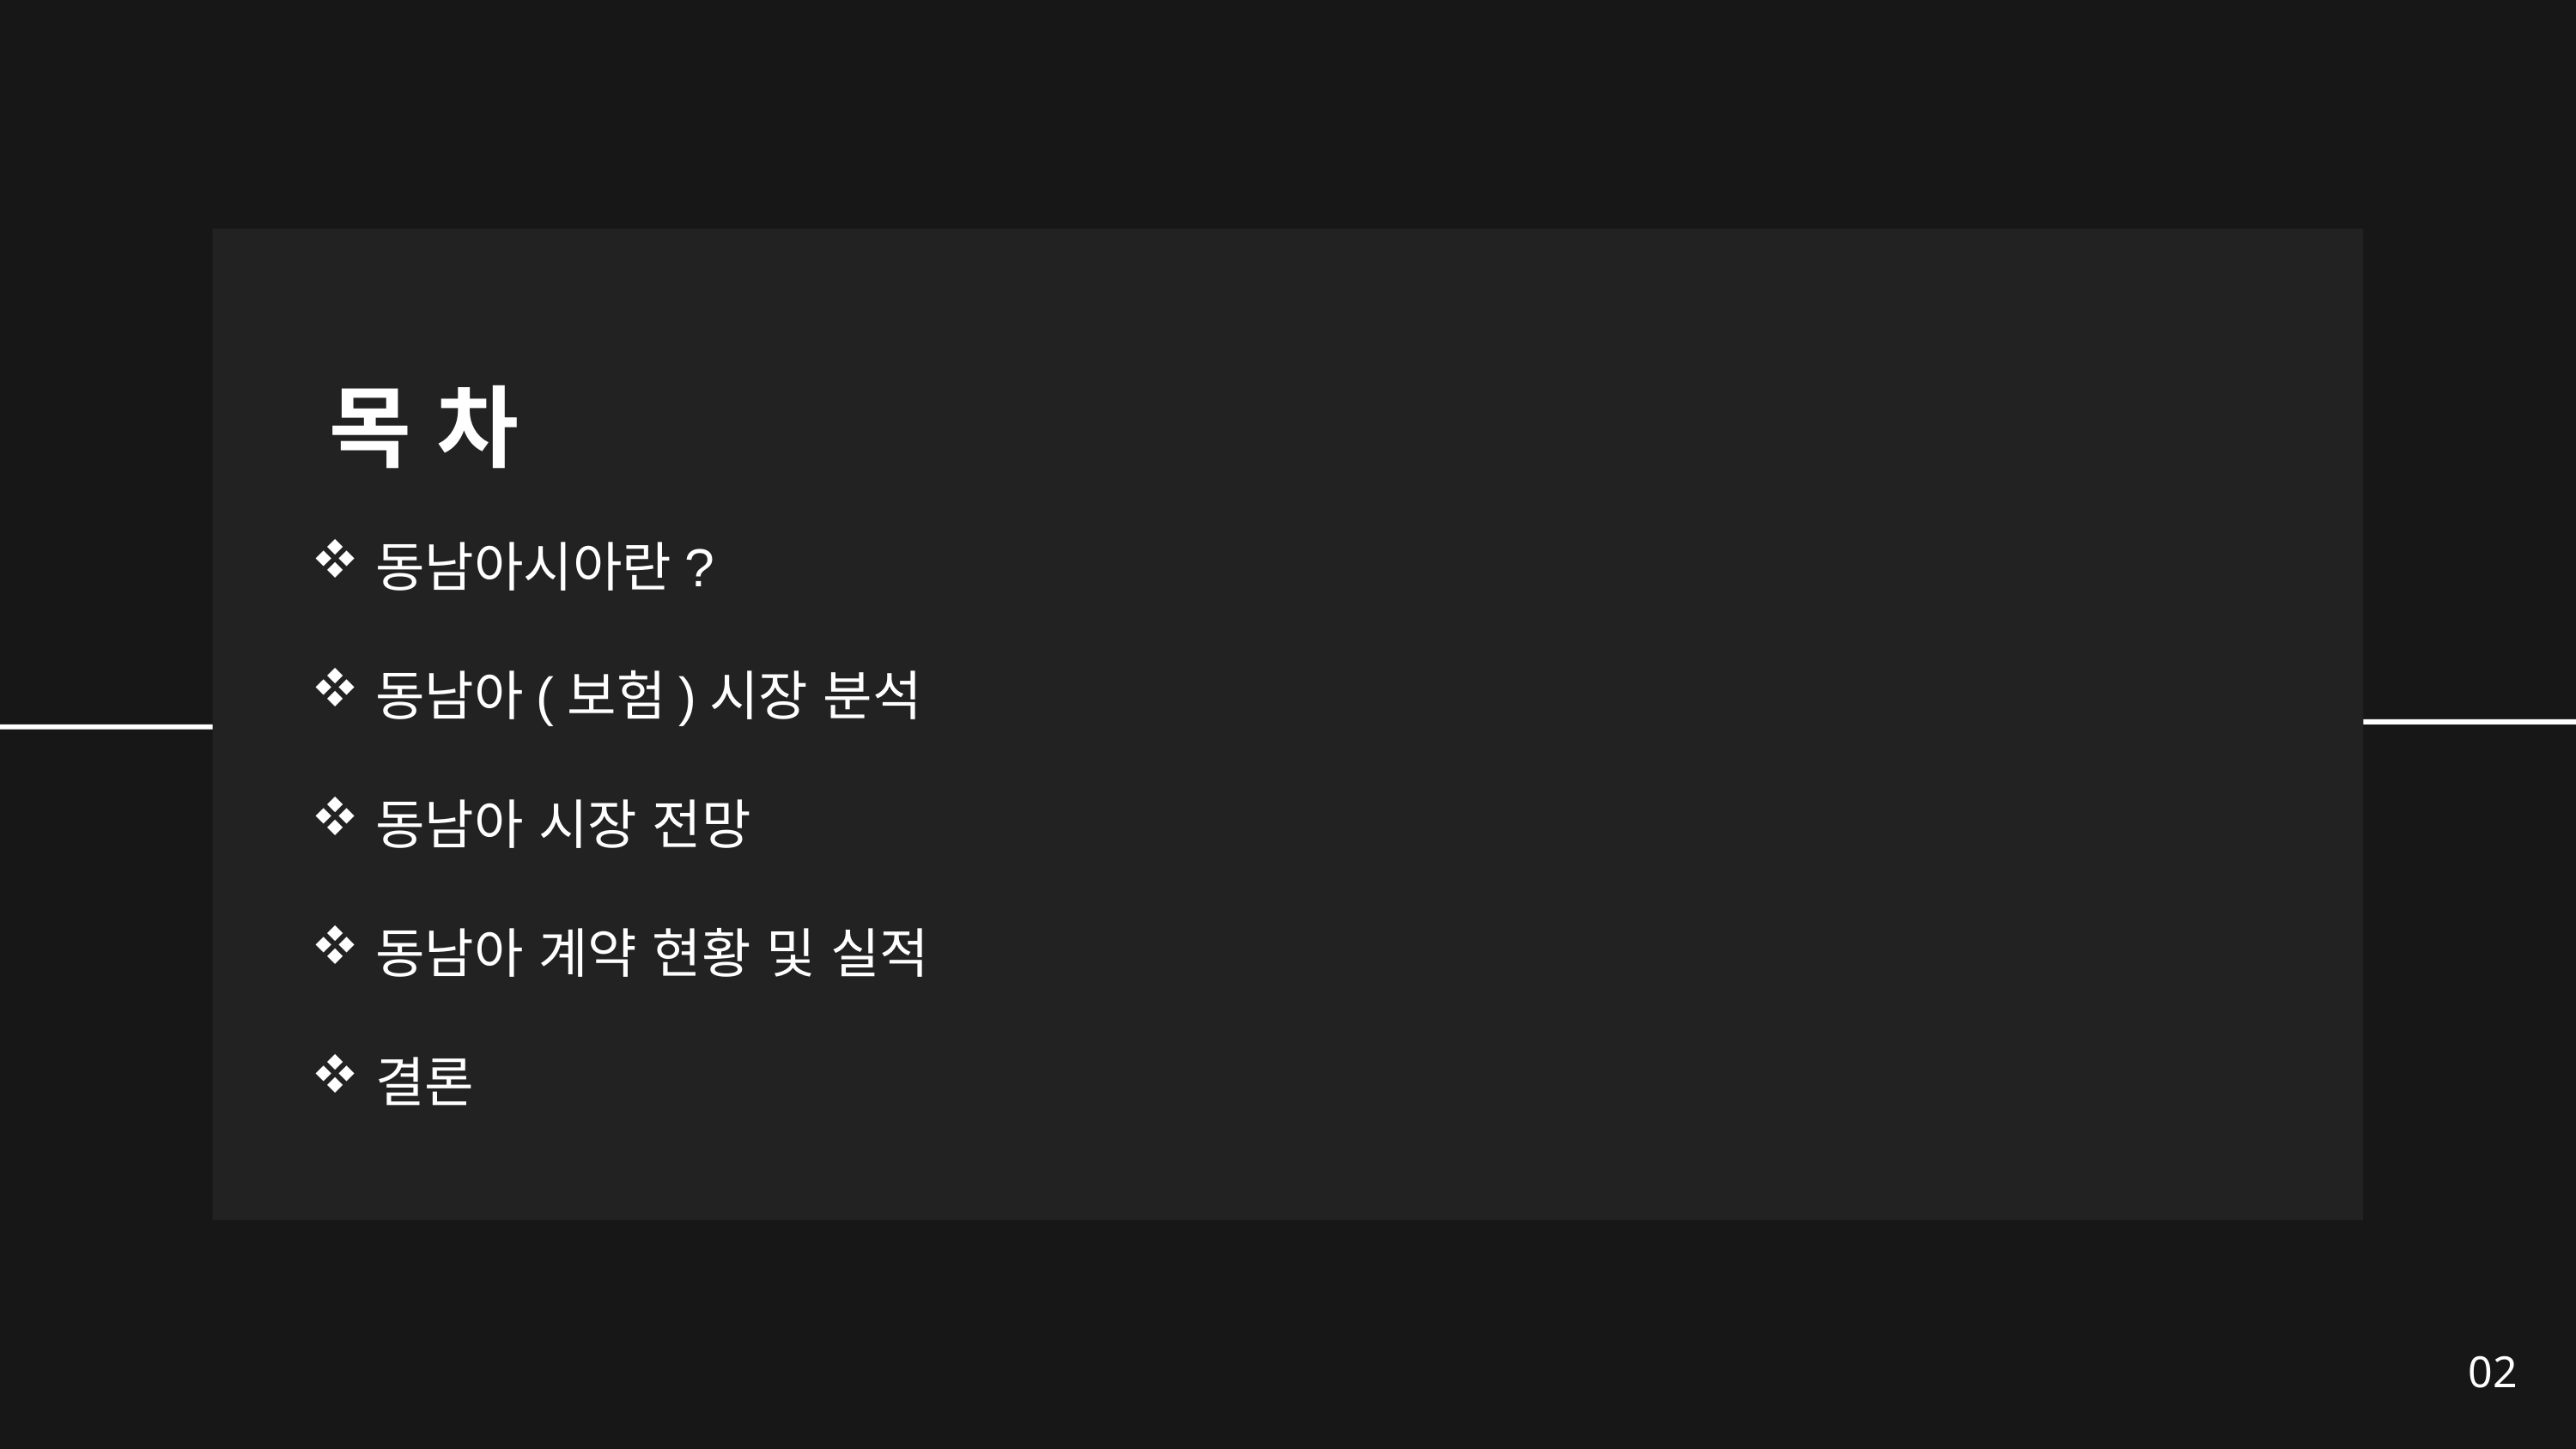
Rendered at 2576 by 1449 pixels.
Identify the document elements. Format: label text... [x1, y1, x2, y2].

text_box [0, 724, 213, 730]
text_box 02 [2468, 1336, 2529, 1397]
text_box [212, 228, 2364, 1221]
text_box [2363, 718, 2576, 724]
text_box 동남아시아란? 동남아(보험)시장 분석 동남아 시장 전망 동남아 계약 현황 및 실적 결론 [311, 469, 1781, 1113]
text_box 목 차 [246, 337, 601, 479]
